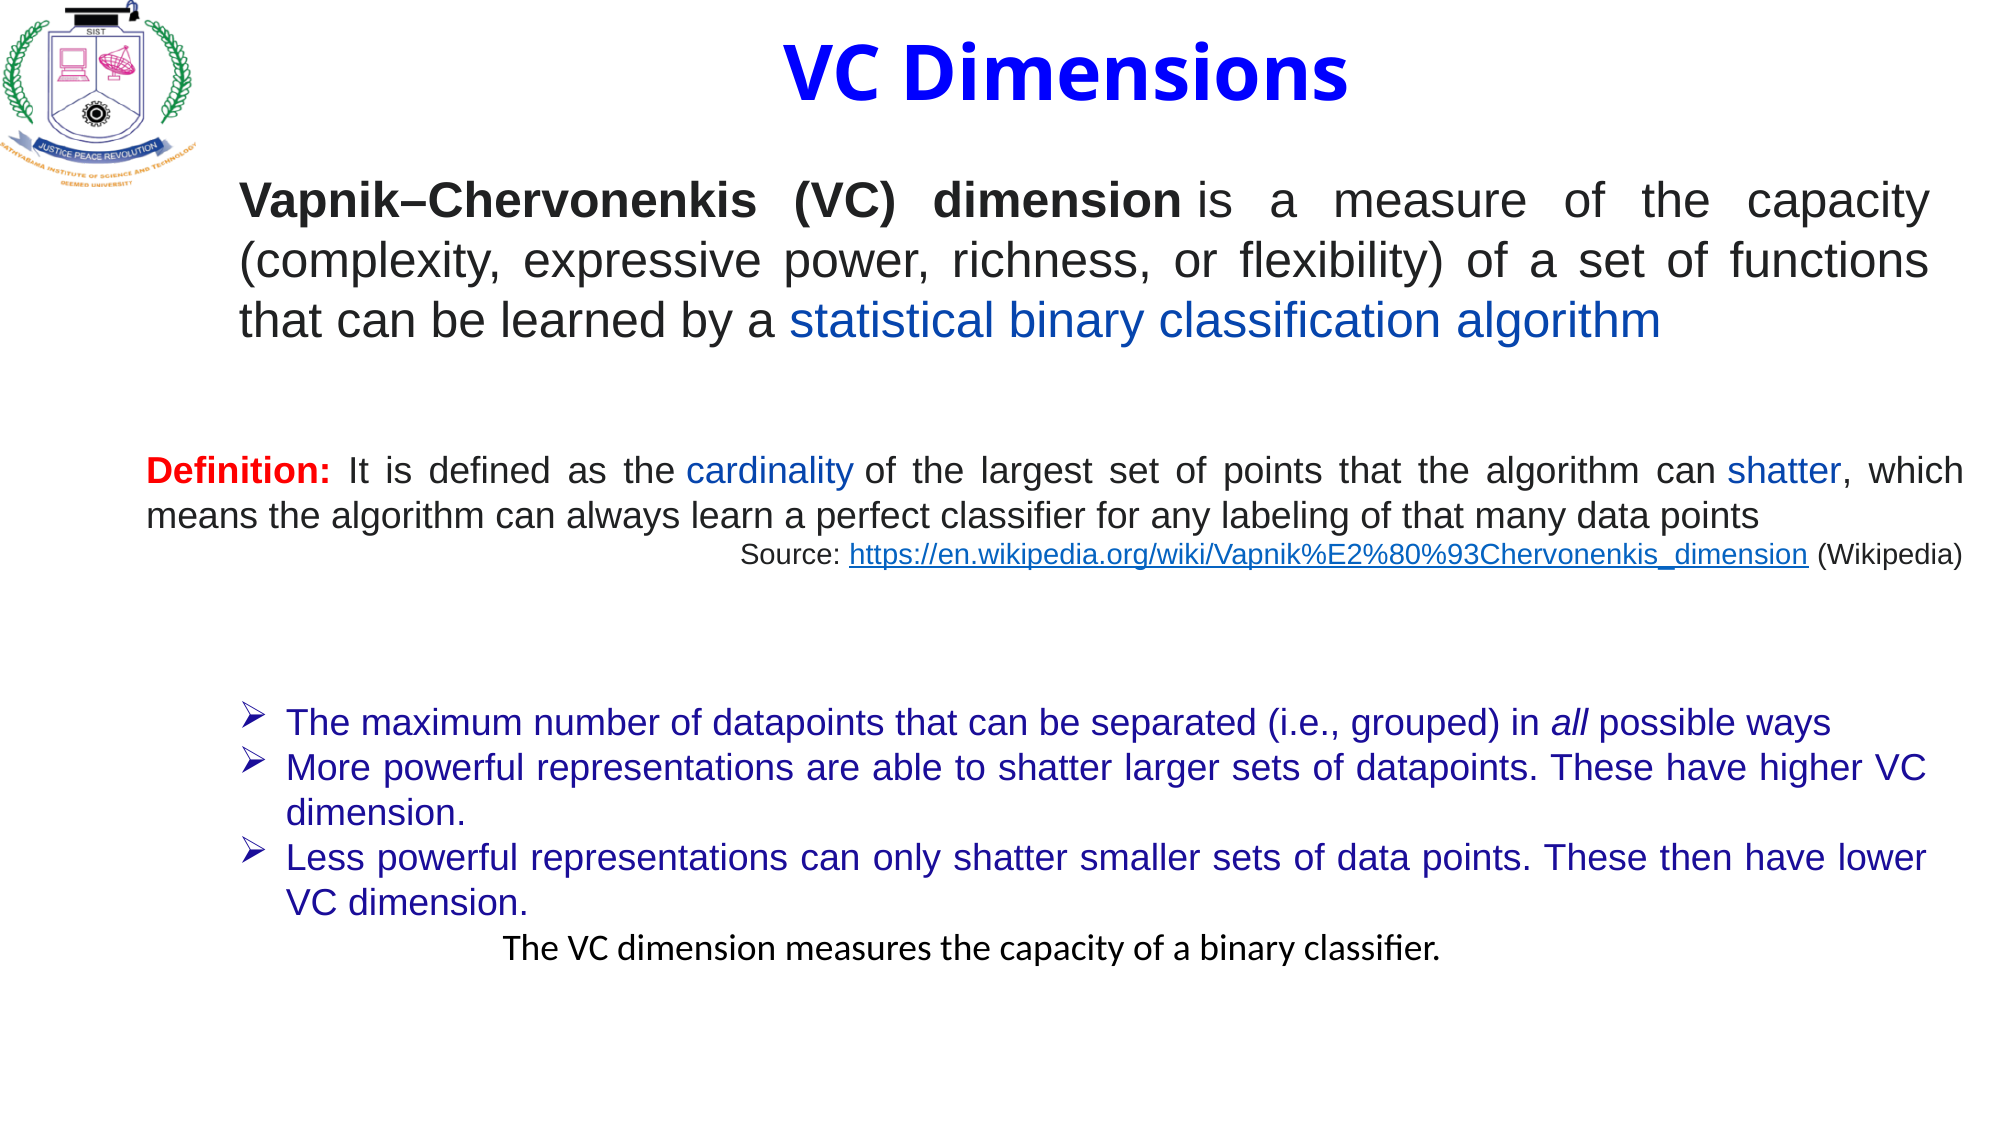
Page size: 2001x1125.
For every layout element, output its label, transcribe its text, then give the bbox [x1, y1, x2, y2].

text_box Definition: It is defined as the cardinality of the largest set of points that the algorithm can shatter, which means the algorithm can always learn a perfect classifier for any labeling of that many data points Source: https://en.wikipedia.org/wiki/Vapnik%E2%80%93Chervonenkis_dimension (Wikipedia) [131, 438, 1979, 578]
text_box The maximum number of datapoints that can be separated (i.e., grouped) in all possible ways More powerful representations are able to shatter larger sets of datapoints. These have higher VC dimension. Less powerful representations can only shatter smaller sets of data points. These then have lower VC dimension. The VC dimension measures the capacity of a binary classifier. [224, 690, 1943, 1020]
text_box VC Dimensions [257, 24, 1876, 127]
text_box Vapnik–Chervonenkis (VC) dimension is a measure of the capacity (complexity, expressive power, richness, or flexibility) of a set of functions that can be learned by a statistical binary classification algorithm [224, 160, 1946, 356]
picture [0, 0, 196, 187]
